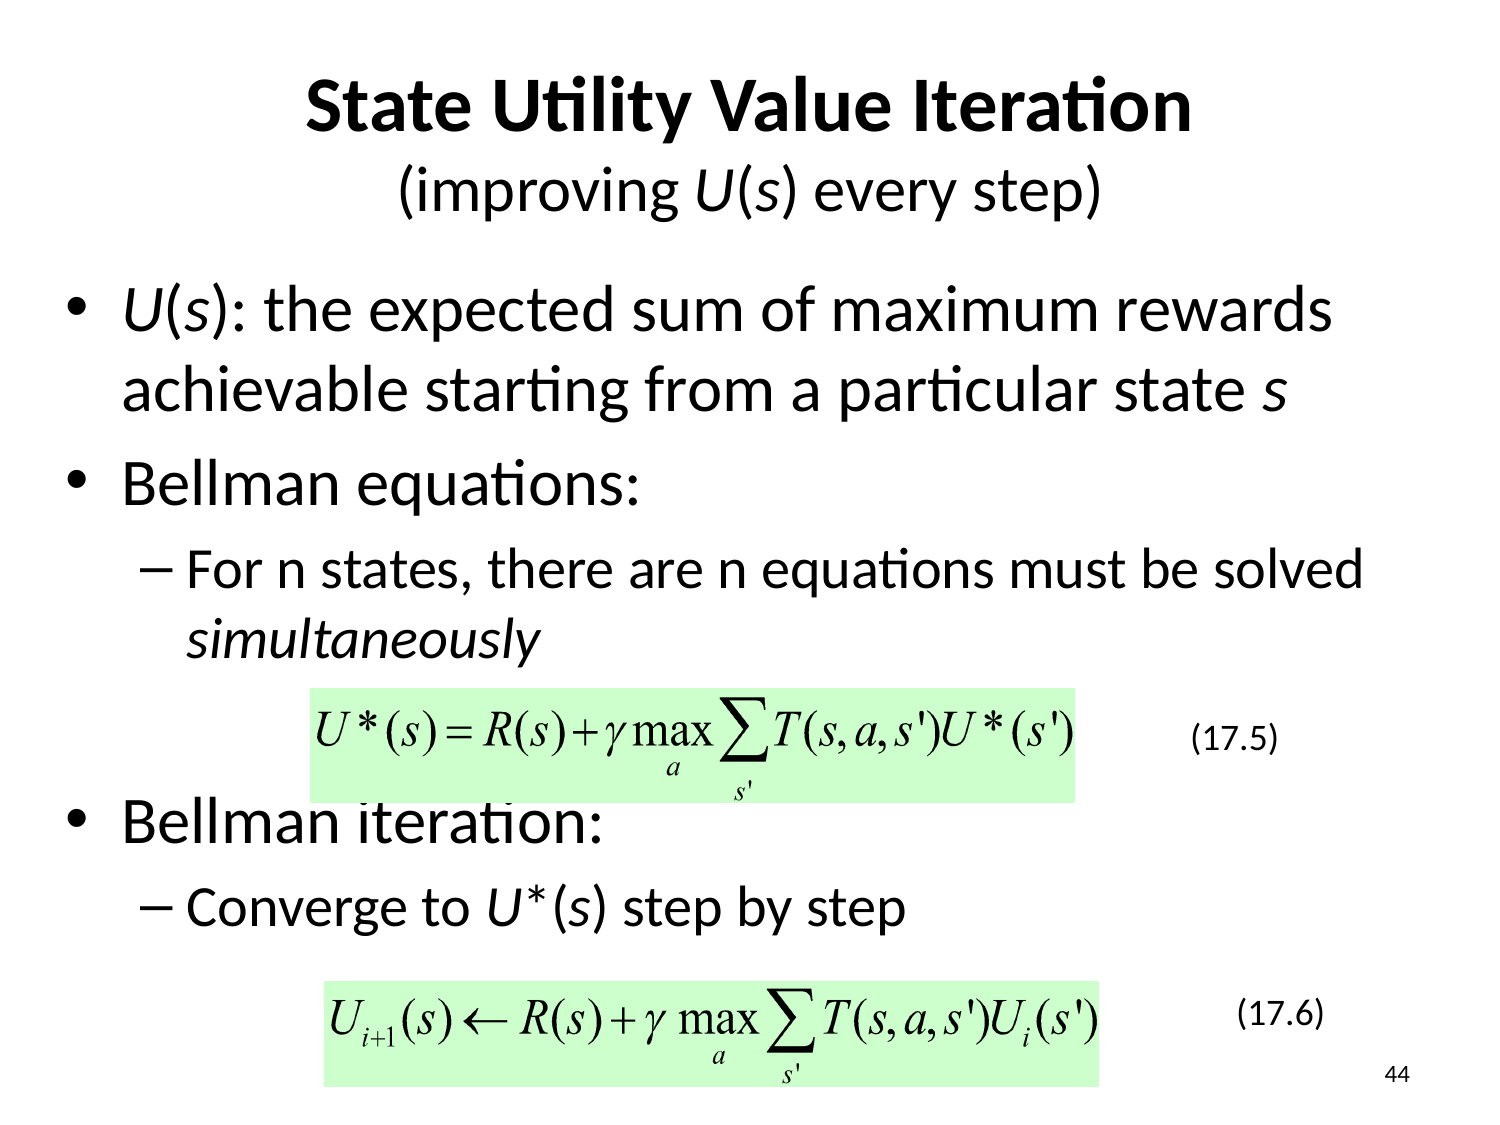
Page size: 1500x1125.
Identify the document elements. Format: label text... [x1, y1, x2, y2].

slide_number ‹#› [1074, 1042, 1425, 1103]
text_box (17.5) [1175, 705, 1296, 766]
title State Utility Value Iteration (improving U(s) every step) [75, 45, 1425, 233]
text_box (17.6) [1221, 980, 1342, 1041]
picture [323, 980, 1100, 1088]
picture [309, 687, 1076, 803]
list U(s): the expected sum of maximum rewards achievable starting from a particular state s Bellman equations: For n states, there are n equations must be solved simultaneously Bellman iteration: Converge to U*(s) step by step [50, 257, 1425, 1000]
